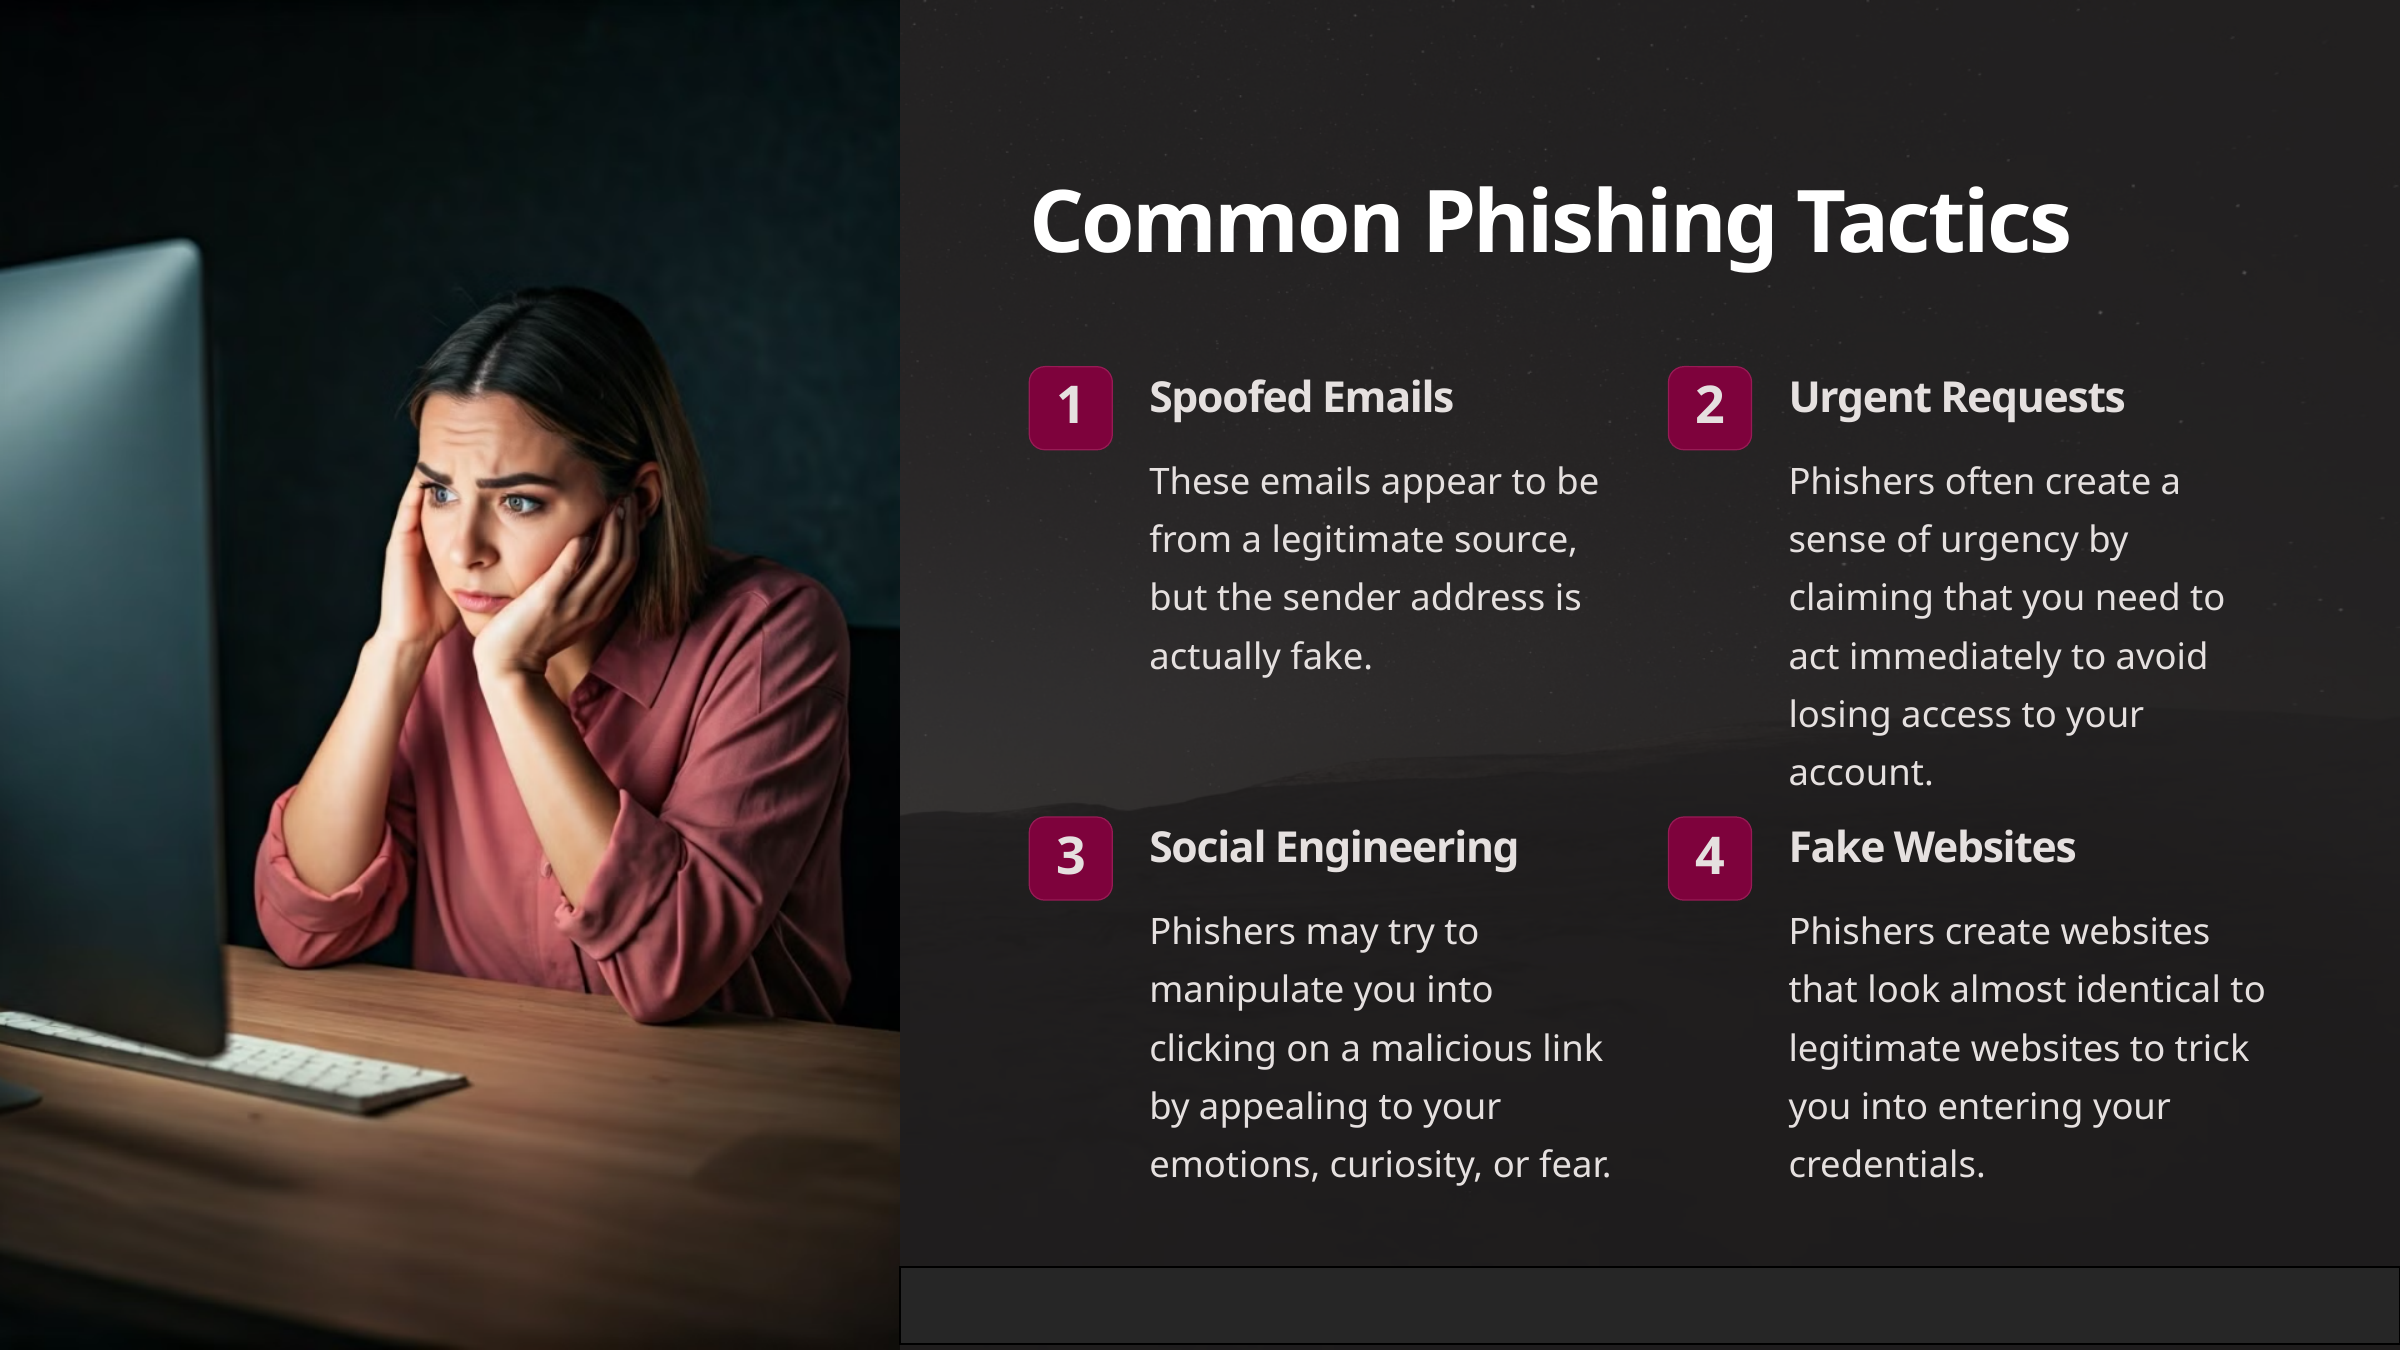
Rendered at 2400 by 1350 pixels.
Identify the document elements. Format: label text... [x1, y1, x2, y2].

text_box 3 [1056, 832, 1086, 885]
picture [0, 0, 900, 1350]
text_box These emails appear to be from a legitimate source, but the sender address is actually fake. [1149, 443, 1632, 680]
text_box 4 [1694, 832, 1726, 885]
text_box 2 [1694, 382, 1726, 435]
text_box [1668, 366, 1752, 450]
text_box Spoofed Emails [1149, 366, 1584, 421]
text_box Phishers may try to manipulate you into clicking on a malicious link by appealing to your emotions, curiosity, or fear. [1149, 893, 1632, 1189]
text_box Phishers often create a sense of urgency by claiming that you need to act immediately to avoid losing access to your account. [1788, 443, 2271, 739]
text_box [1029, 366, 1113, 450]
text_box Urgent Requests [1788, 366, 2224, 421]
text_box Fake Websites [1788, 816, 2224, 872]
text_box [900, 1266, 2400, 1345]
text_box Phishers create websites that look almost identical to legitimate websites to trick you into entering your credentials. [1788, 893, 2271, 1189]
text_box 1 [1061, 382, 1081, 435]
text_box [1029, 816, 1113, 901]
text_box [1668, 816, 1752, 901]
text_box Common Phishing Tactics [1029, 161, 2010, 270]
text_box Social Engineering [1149, 816, 1584, 872]
